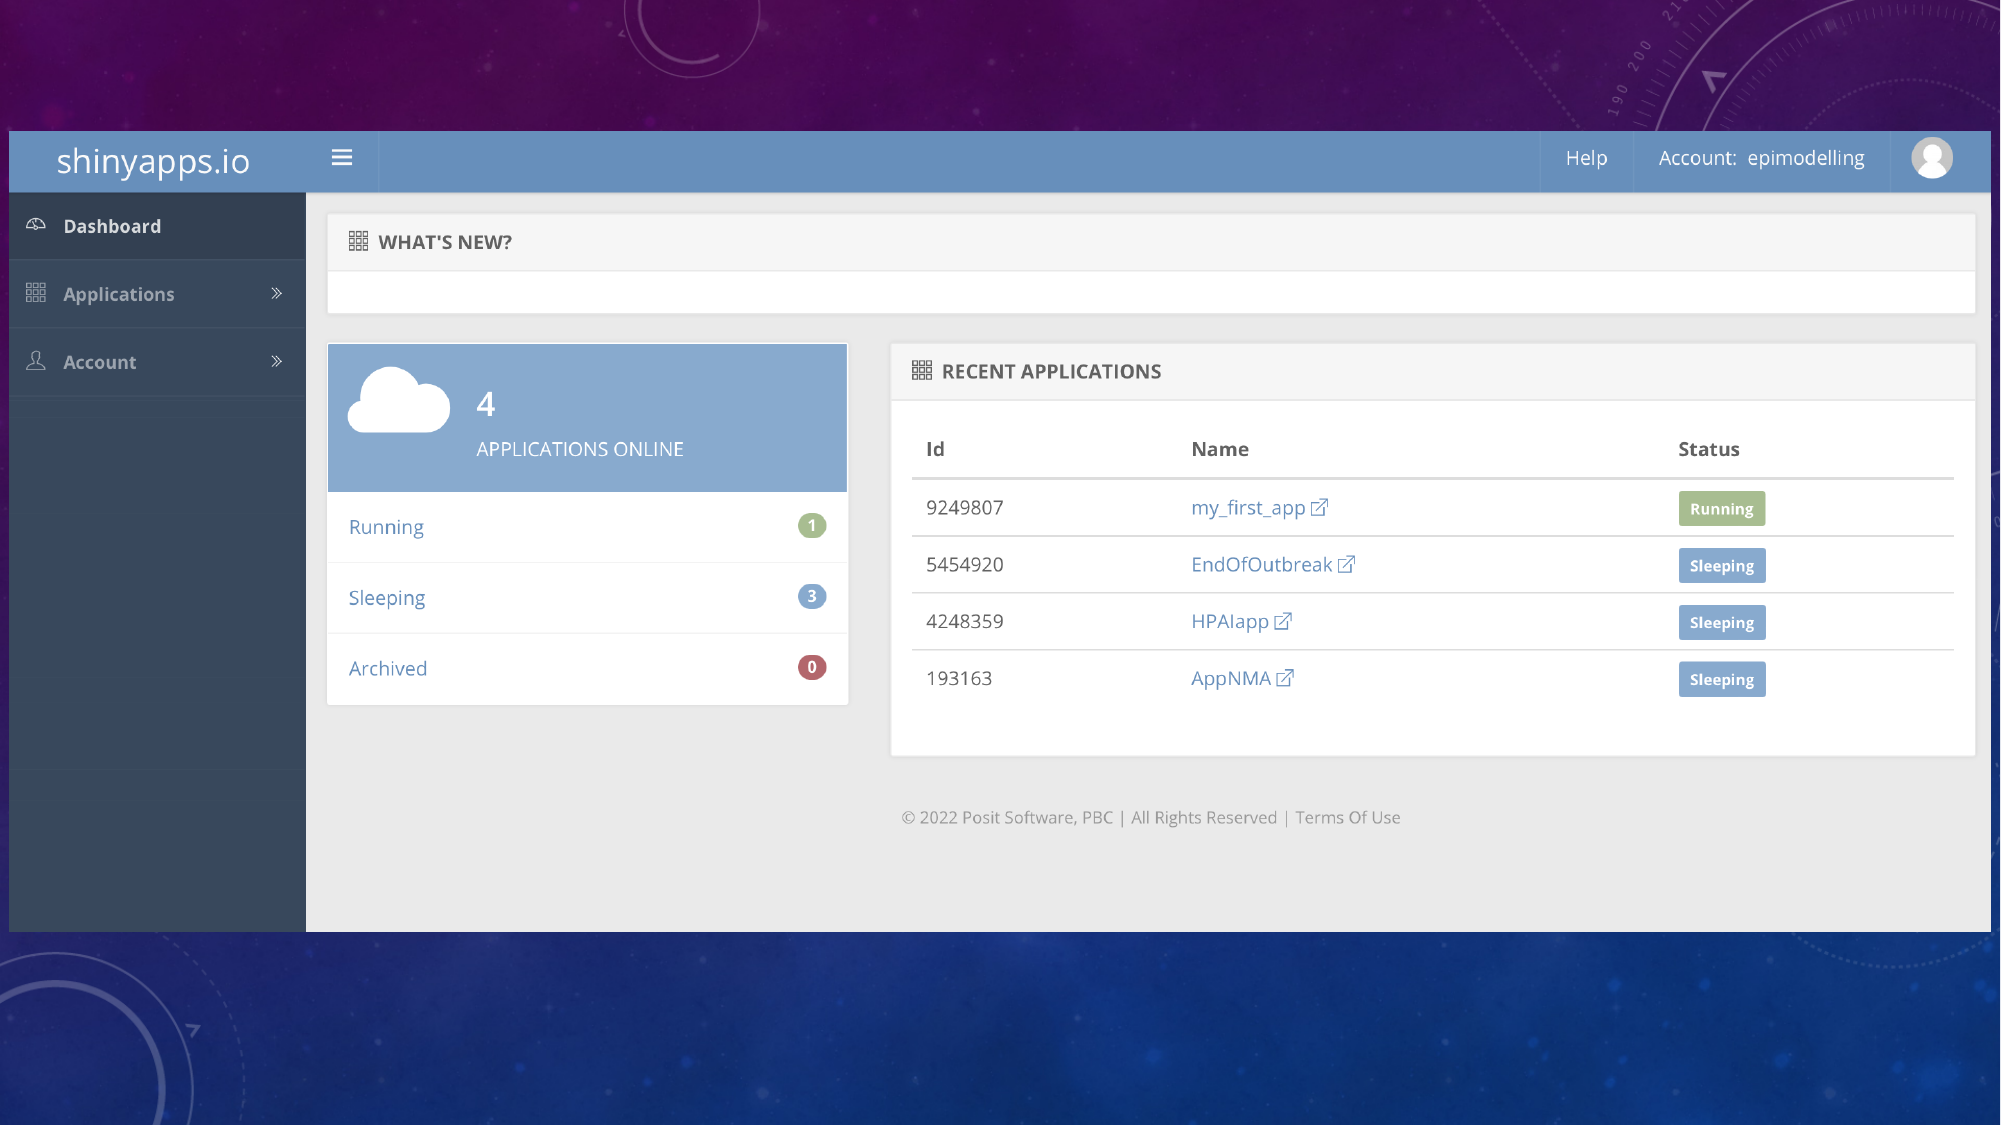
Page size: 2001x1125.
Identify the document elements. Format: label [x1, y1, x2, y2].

picture [0, 0, 2001, 1125]
list [9, 131, 1991, 932]
